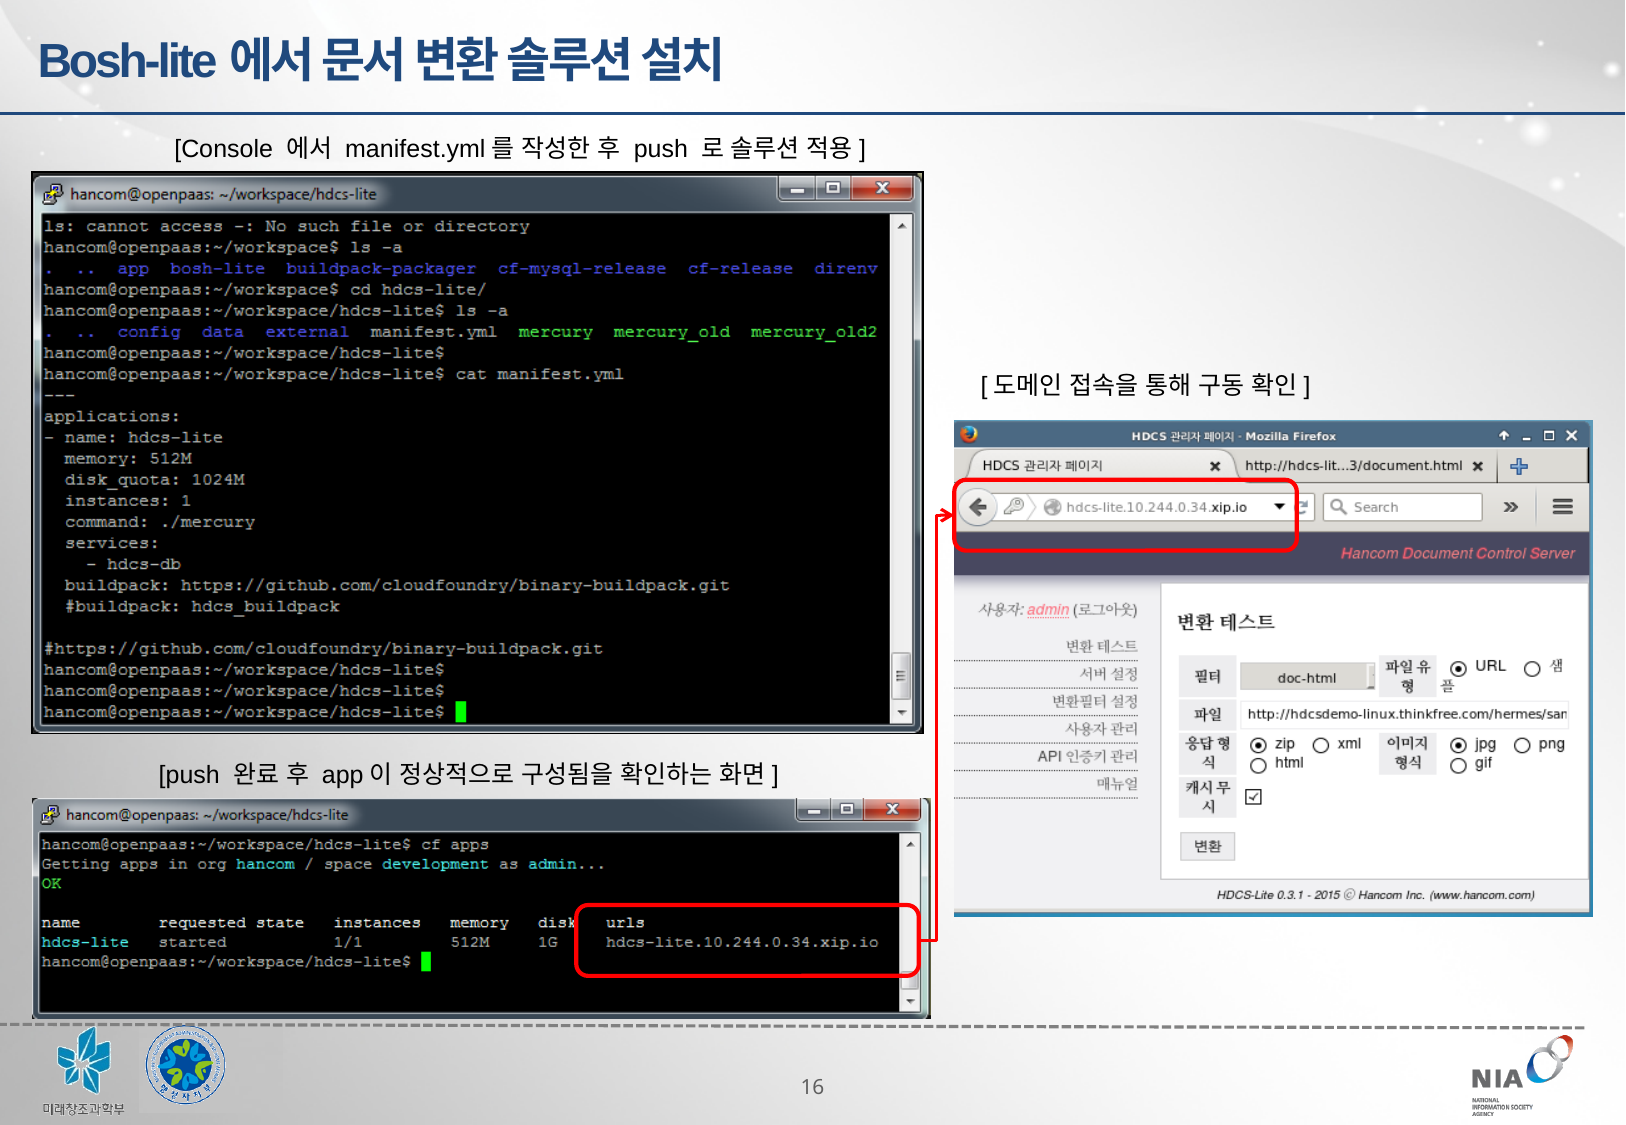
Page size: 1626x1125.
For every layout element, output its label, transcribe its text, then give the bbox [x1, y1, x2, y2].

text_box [0, 1023, 1585, 1029]
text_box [918, 514, 955, 941]
text_box [push 완료 후 app이 정상적으로 구성됨을 확인하는 화면] [143, 751, 794, 797]
text_box [도메인 접속을 통해 구동 확인] [965, 361, 1326, 407]
text_box [Console 에서 manifest.yml를 작성한 후 push 로 솔루션 적용] [159, 125, 882, 171]
text_box Bosh-lite에서 문서 변환 솔루션 설치 [22, 4, 1225, 112]
picture [0, 115, 1625, 1125]
picture [0, 0, 1625, 112]
